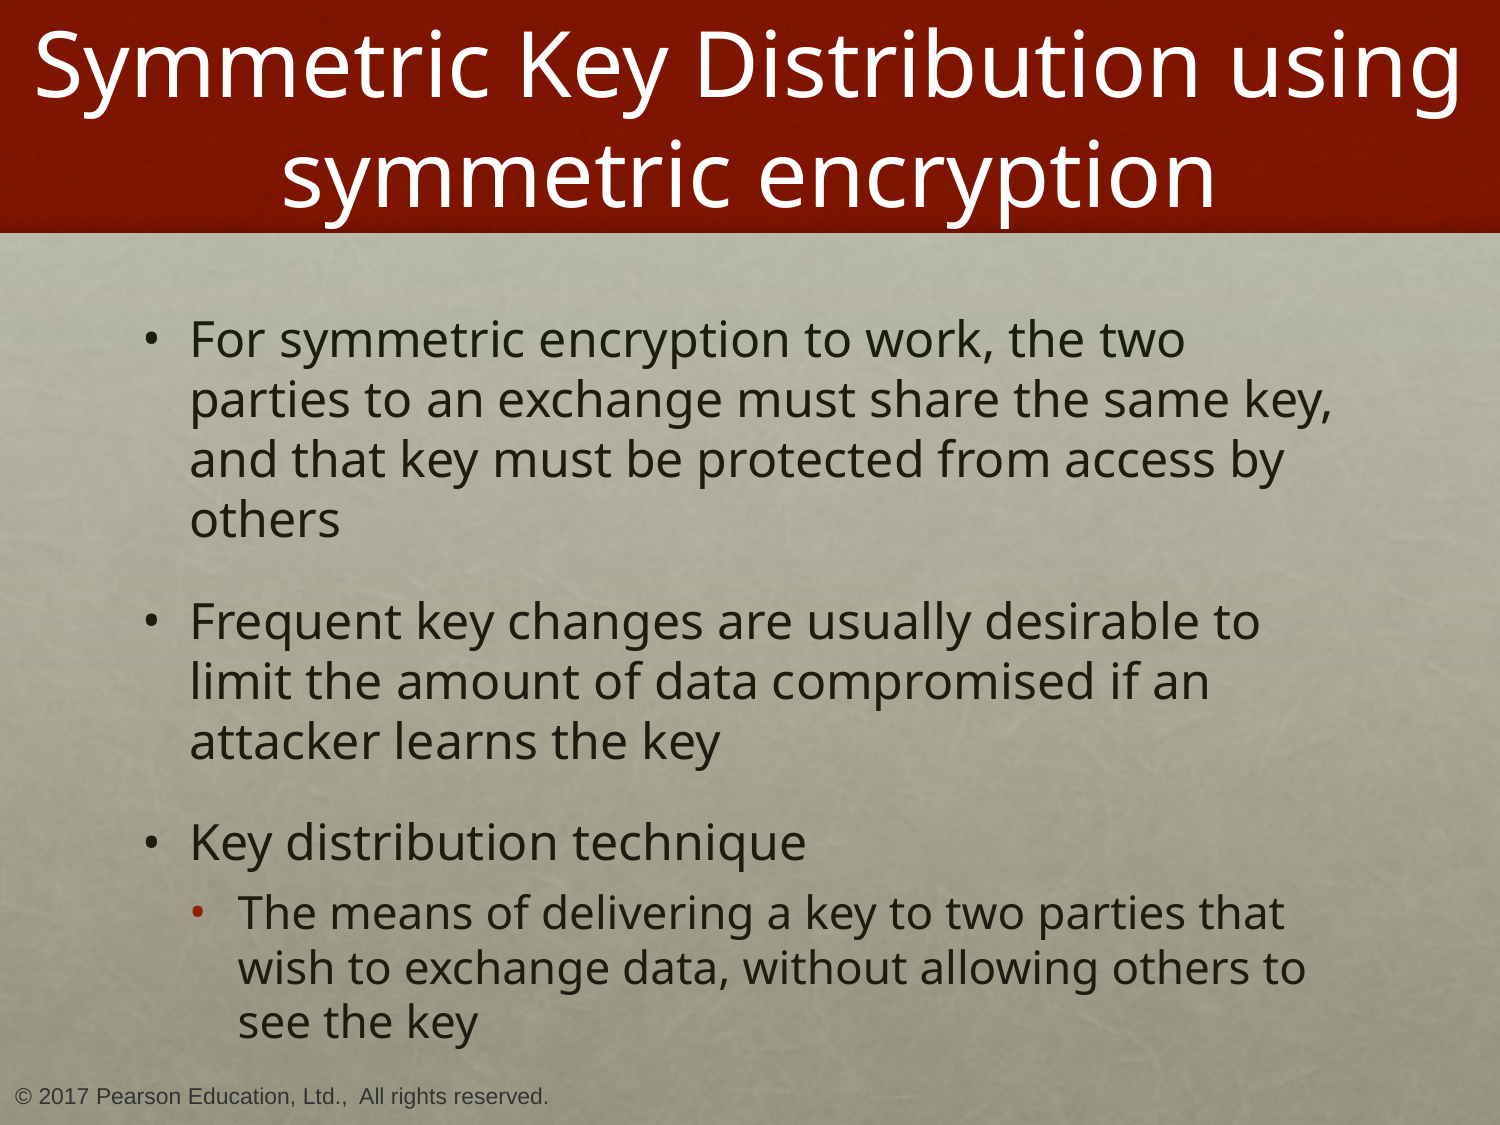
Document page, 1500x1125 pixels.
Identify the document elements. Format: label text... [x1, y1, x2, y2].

footer © 2017 Pearson Education, Ltd., All rights reserved. [0, 1065, 988, 1125]
picture [0, 221, 1500, 1125]
title Symmetric Key Distribution using symmetric encryption [0, 10, 1500, 221]
list For symmetric encryption to work, the two parties to an exchange must share the same key, and that key must be protected from access by others Frequent key changes are usually desirable to limit the amount of data compromised if an attacker learns the key Key distribution technique The means of delivering a key to two parties that wish to exchange data, without allowing others to see the key [127, 299, 1372, 1063]
